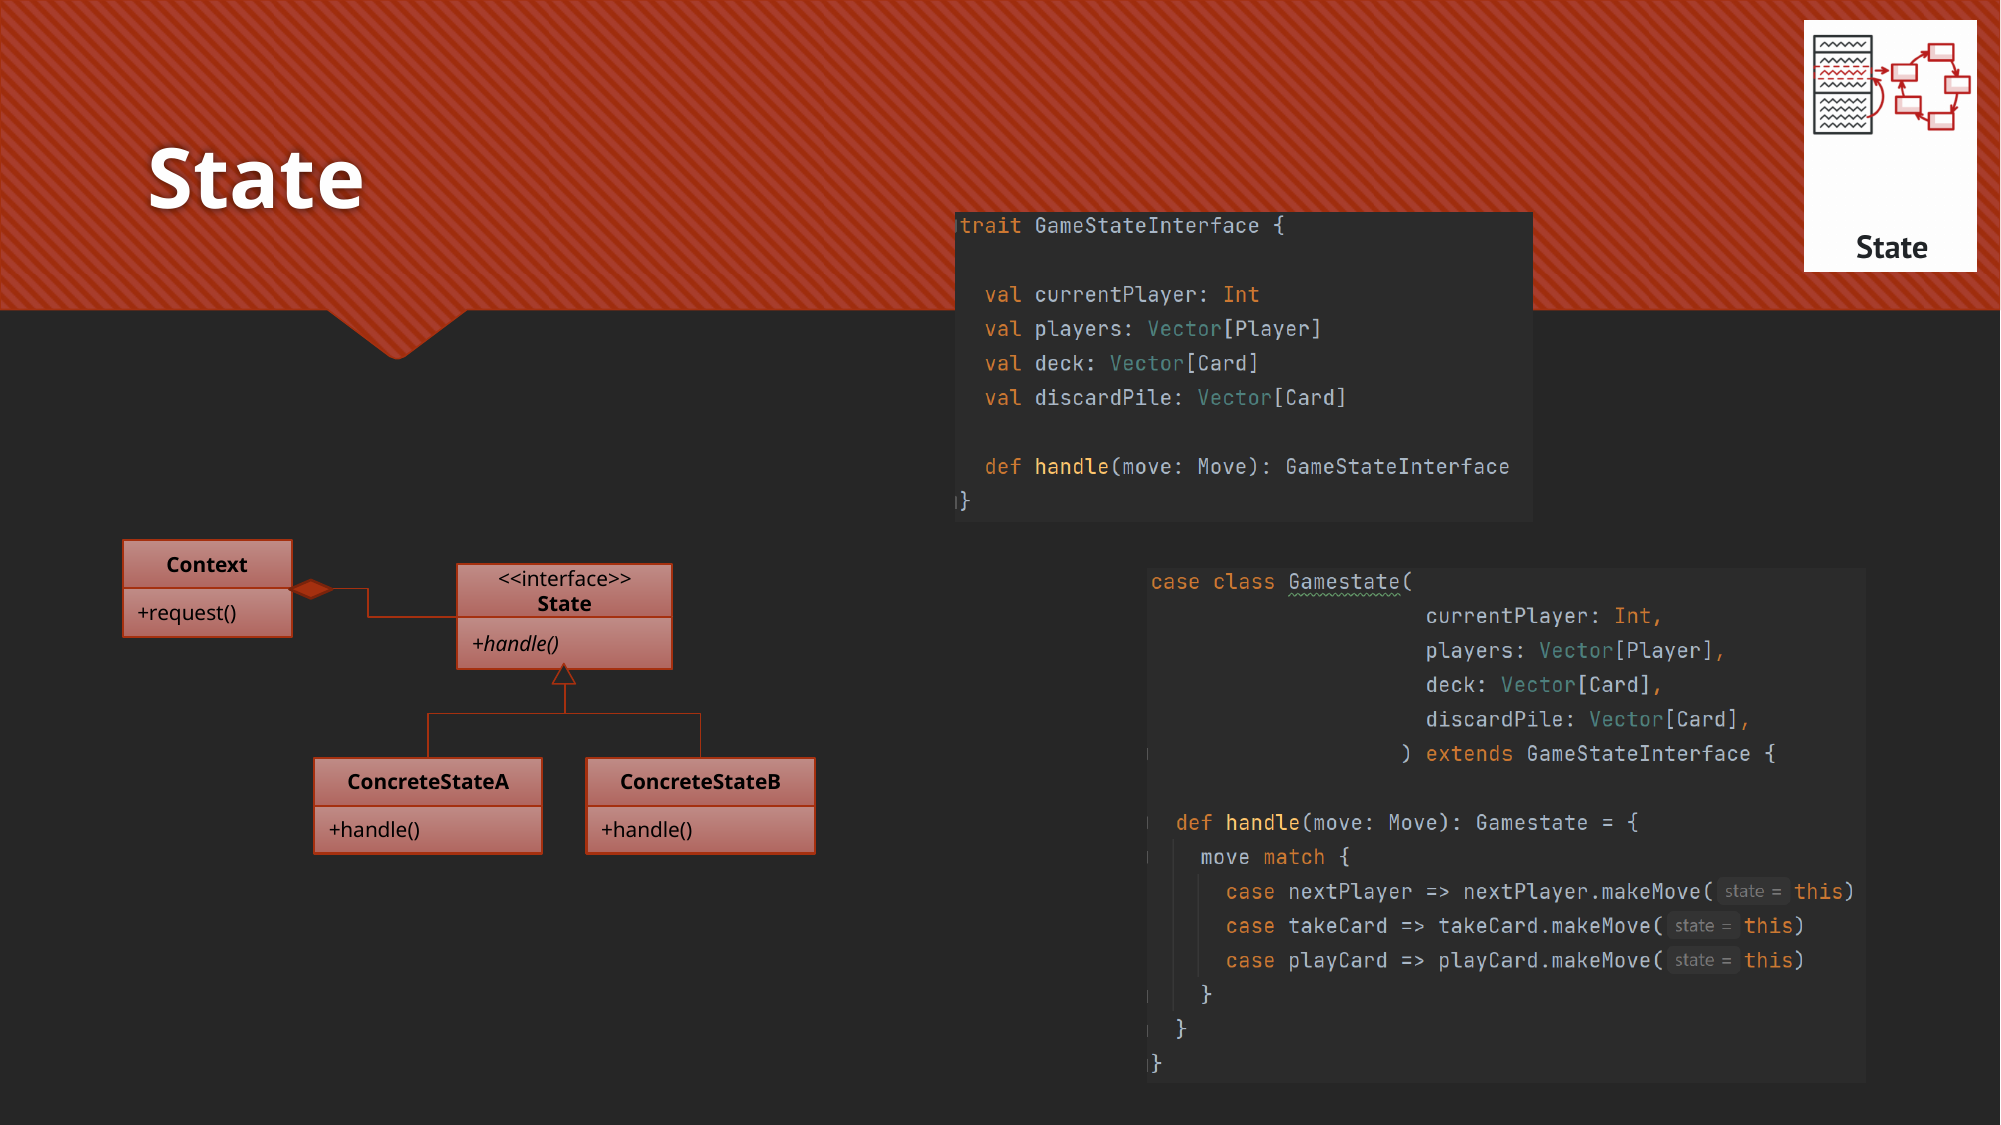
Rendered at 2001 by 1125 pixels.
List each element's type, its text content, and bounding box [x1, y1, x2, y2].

picture [955, 212, 1533, 523]
picture [1804, 20, 1977, 272]
title State [132, 73, 1804, 233]
picture [1146, 568, 1866, 1084]
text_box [122, 540, 815, 854]
